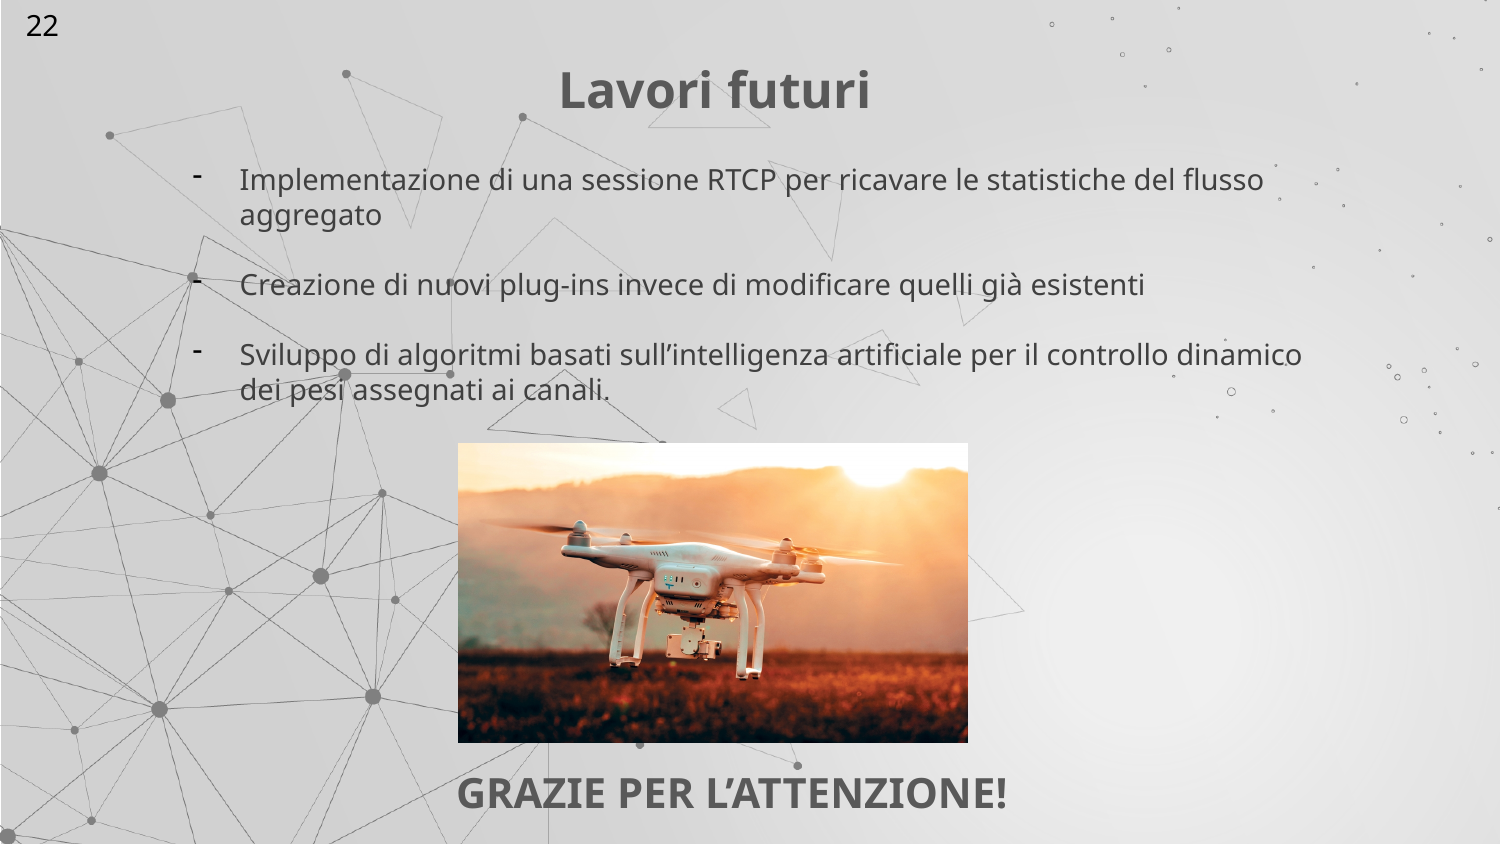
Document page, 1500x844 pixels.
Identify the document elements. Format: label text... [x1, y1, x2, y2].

text_box Implementazione di una sessione RTCP per ricavare le statistiche del flusso aggregato Creazione di nuovi plug-ins invece di modificare quelli già esistenti Sviluppo di algoritmi basati sull’intelligenza artificiale per il controllo dinamico dei pesi assegnati ai canali. [177, 153, 1363, 414]
text_box 22 [11, 0, 75, 50]
picture [0, 0, 1500, 844]
text_box Lavori futuri [543, 51, 887, 126]
text_box GRAZIE PER L’ATTENZIONE! [441, 759, 1059, 825]
